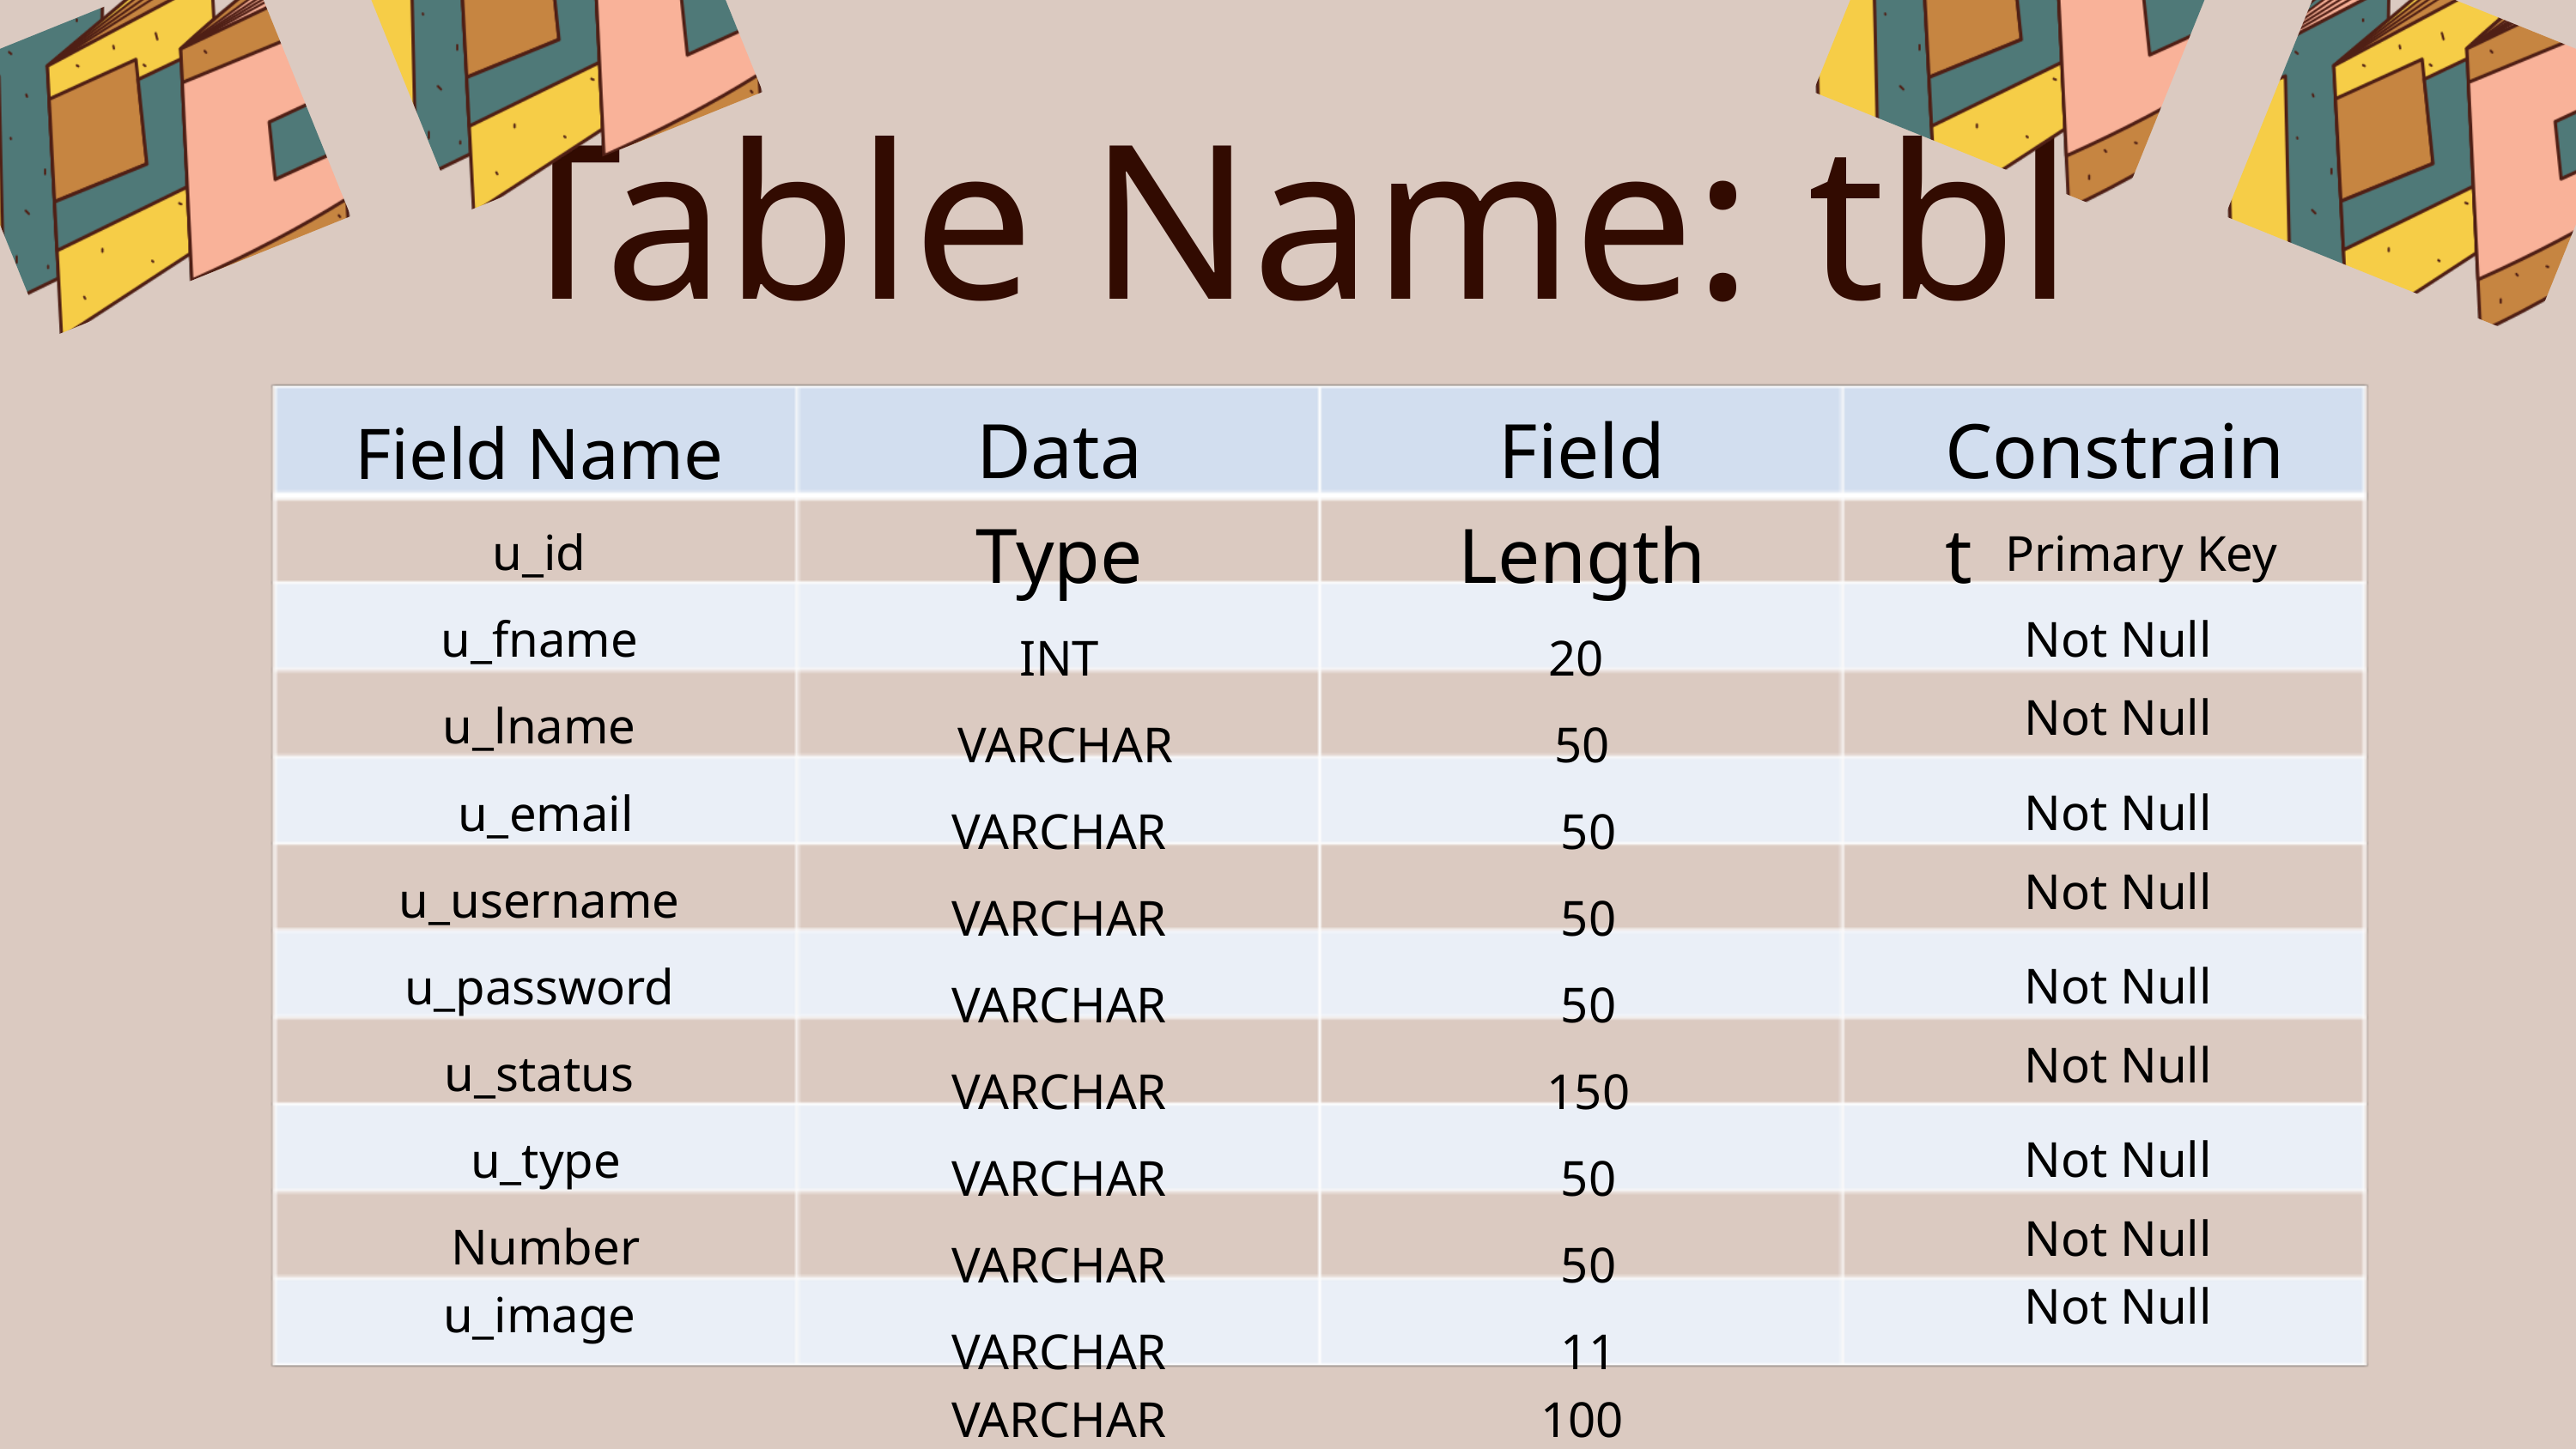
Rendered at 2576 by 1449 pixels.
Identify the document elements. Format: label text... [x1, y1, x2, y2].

text_box Table Name: tbl [144, 84, 2432, 343]
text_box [259, 372, 2382, 1380]
text_box [0, 0, 351, 340]
text_box [2225, 0, 2576, 340]
text_box [1813, 0, 2205, 215]
text_box [371, 0, 763, 215]
